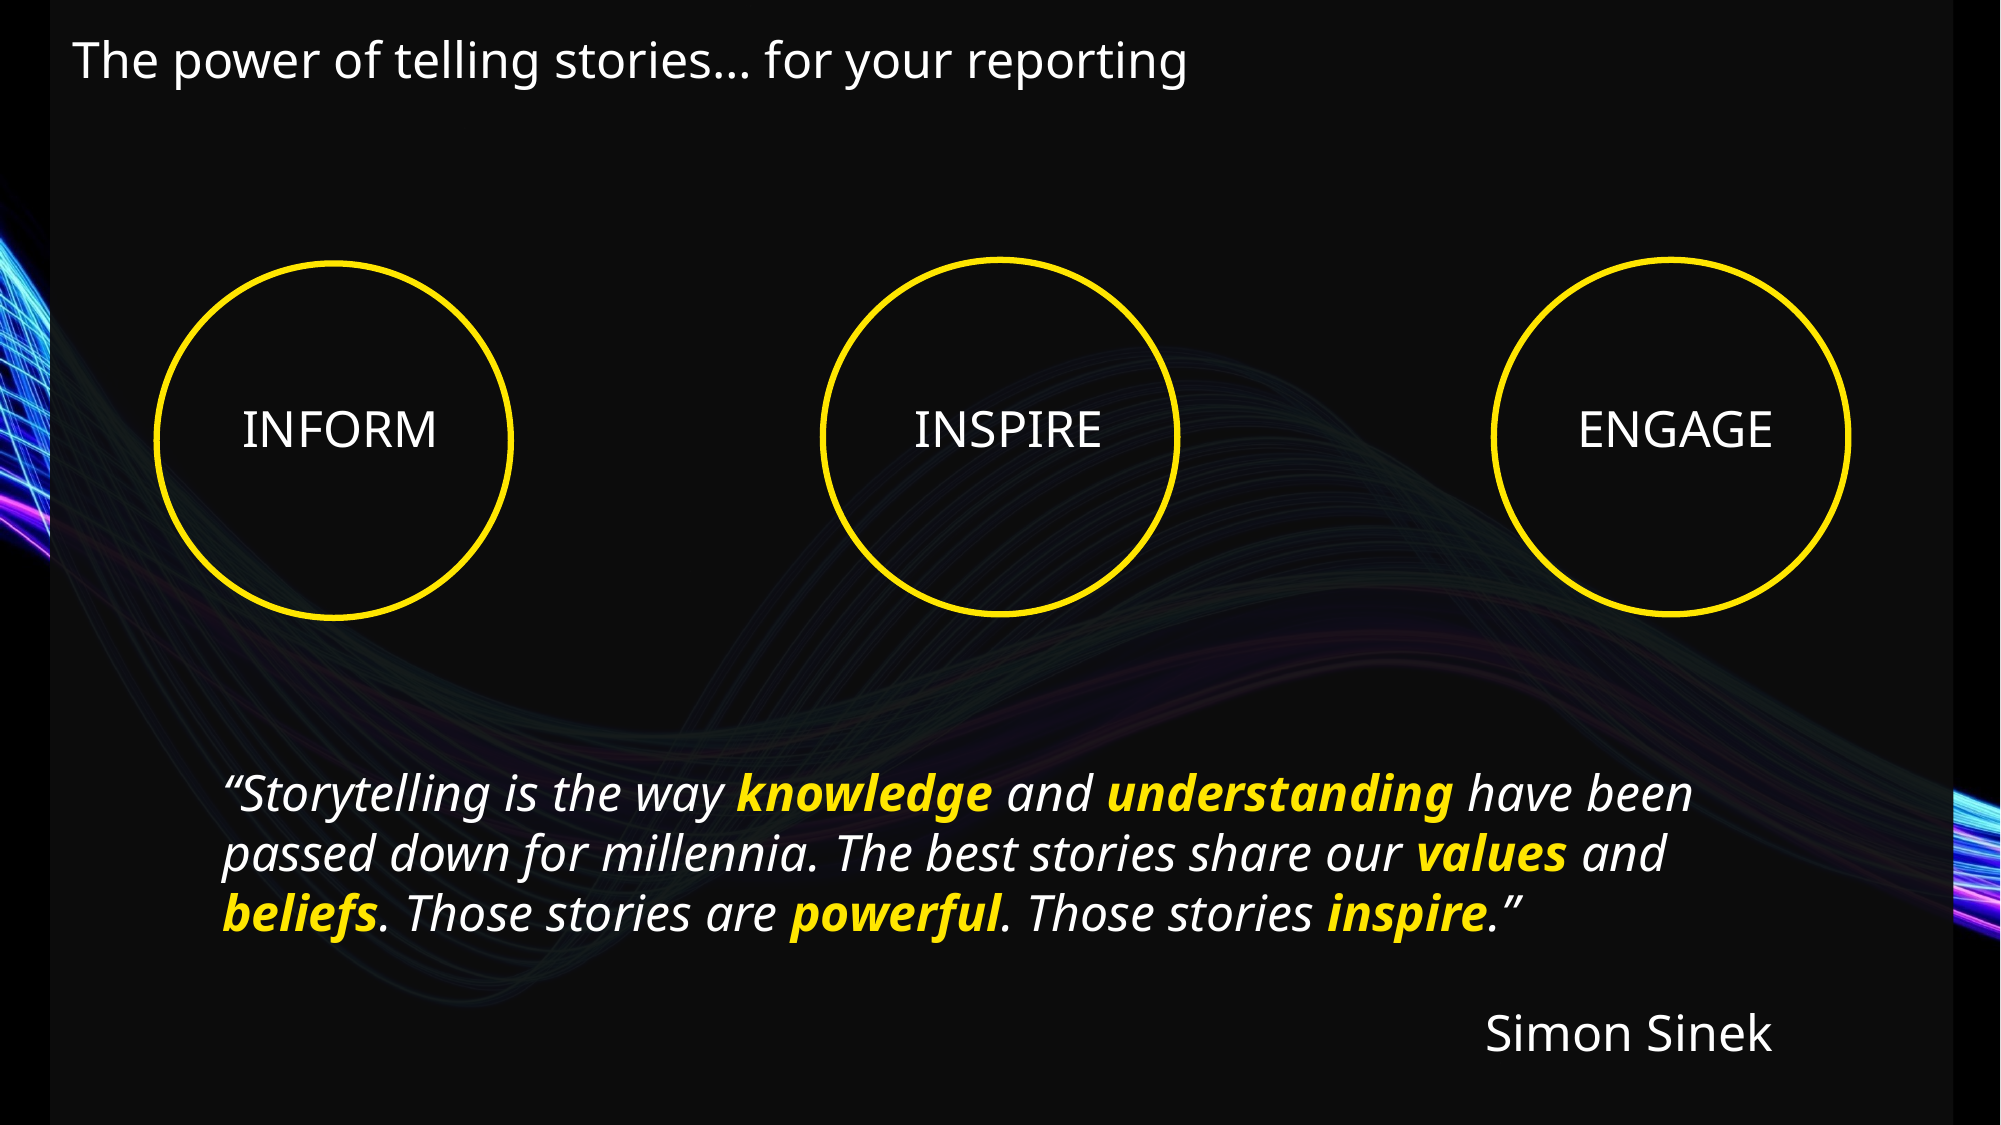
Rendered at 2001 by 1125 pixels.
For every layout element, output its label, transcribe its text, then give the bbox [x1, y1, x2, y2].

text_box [232, 761, 1769, 1072]
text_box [156, 263, 512, 619]
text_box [822, 259, 1261, 615]
picture [0, 0, 50, 1125]
text_box The power of telling stories… for your reporting [72, 28, 1190, 89]
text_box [1493, 259, 2000, 615]
picture [1954, 0, 2001, 1125]
